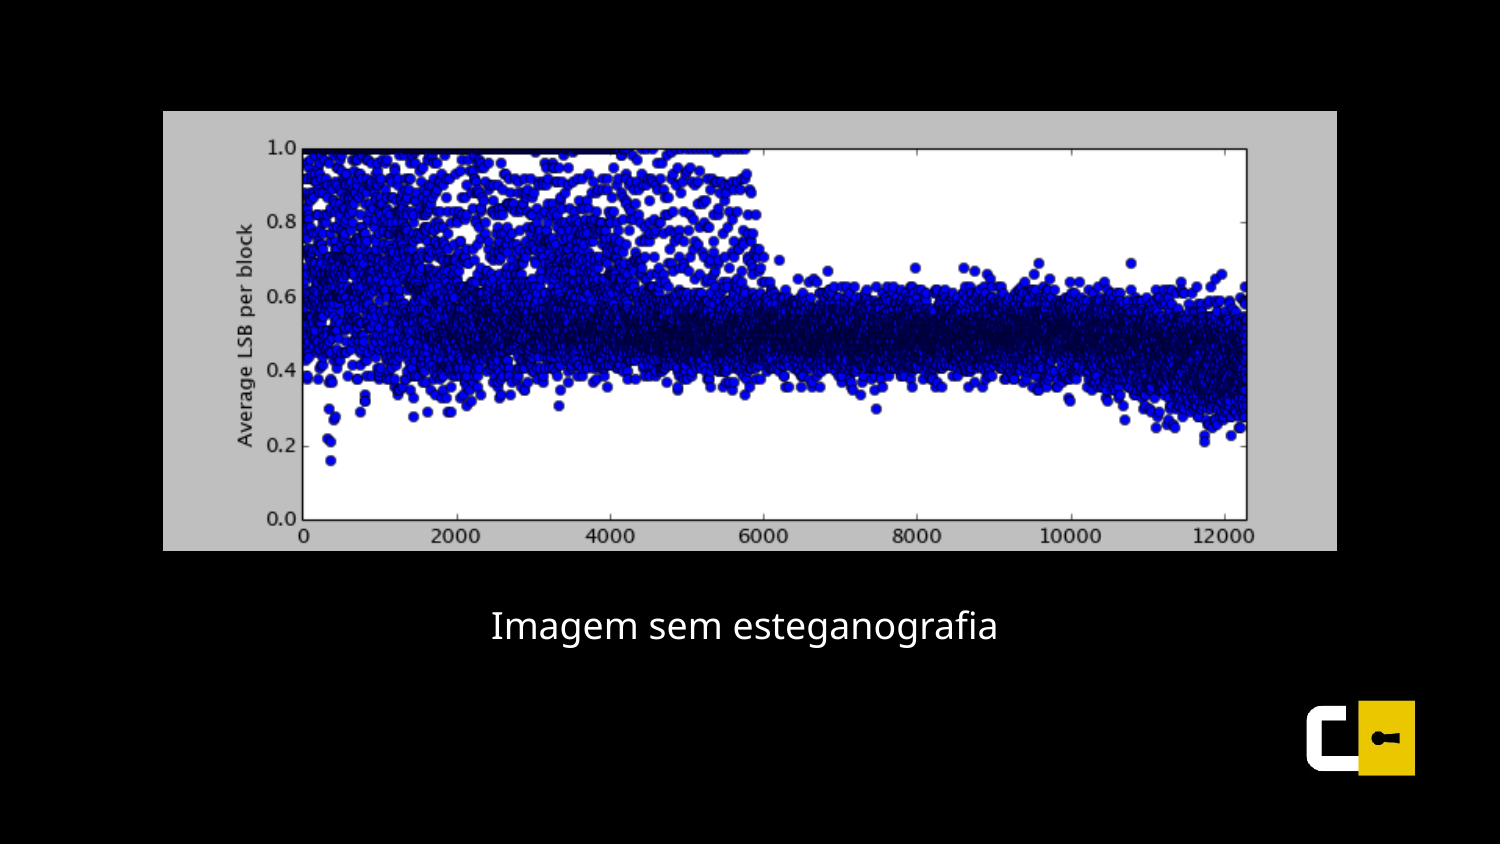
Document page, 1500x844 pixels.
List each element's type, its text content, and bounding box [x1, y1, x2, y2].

picture [1300, 680, 1419, 780]
list Imagem sem esteganografia [257, 575, 1242, 674]
picture [162, 111, 1337, 551]
